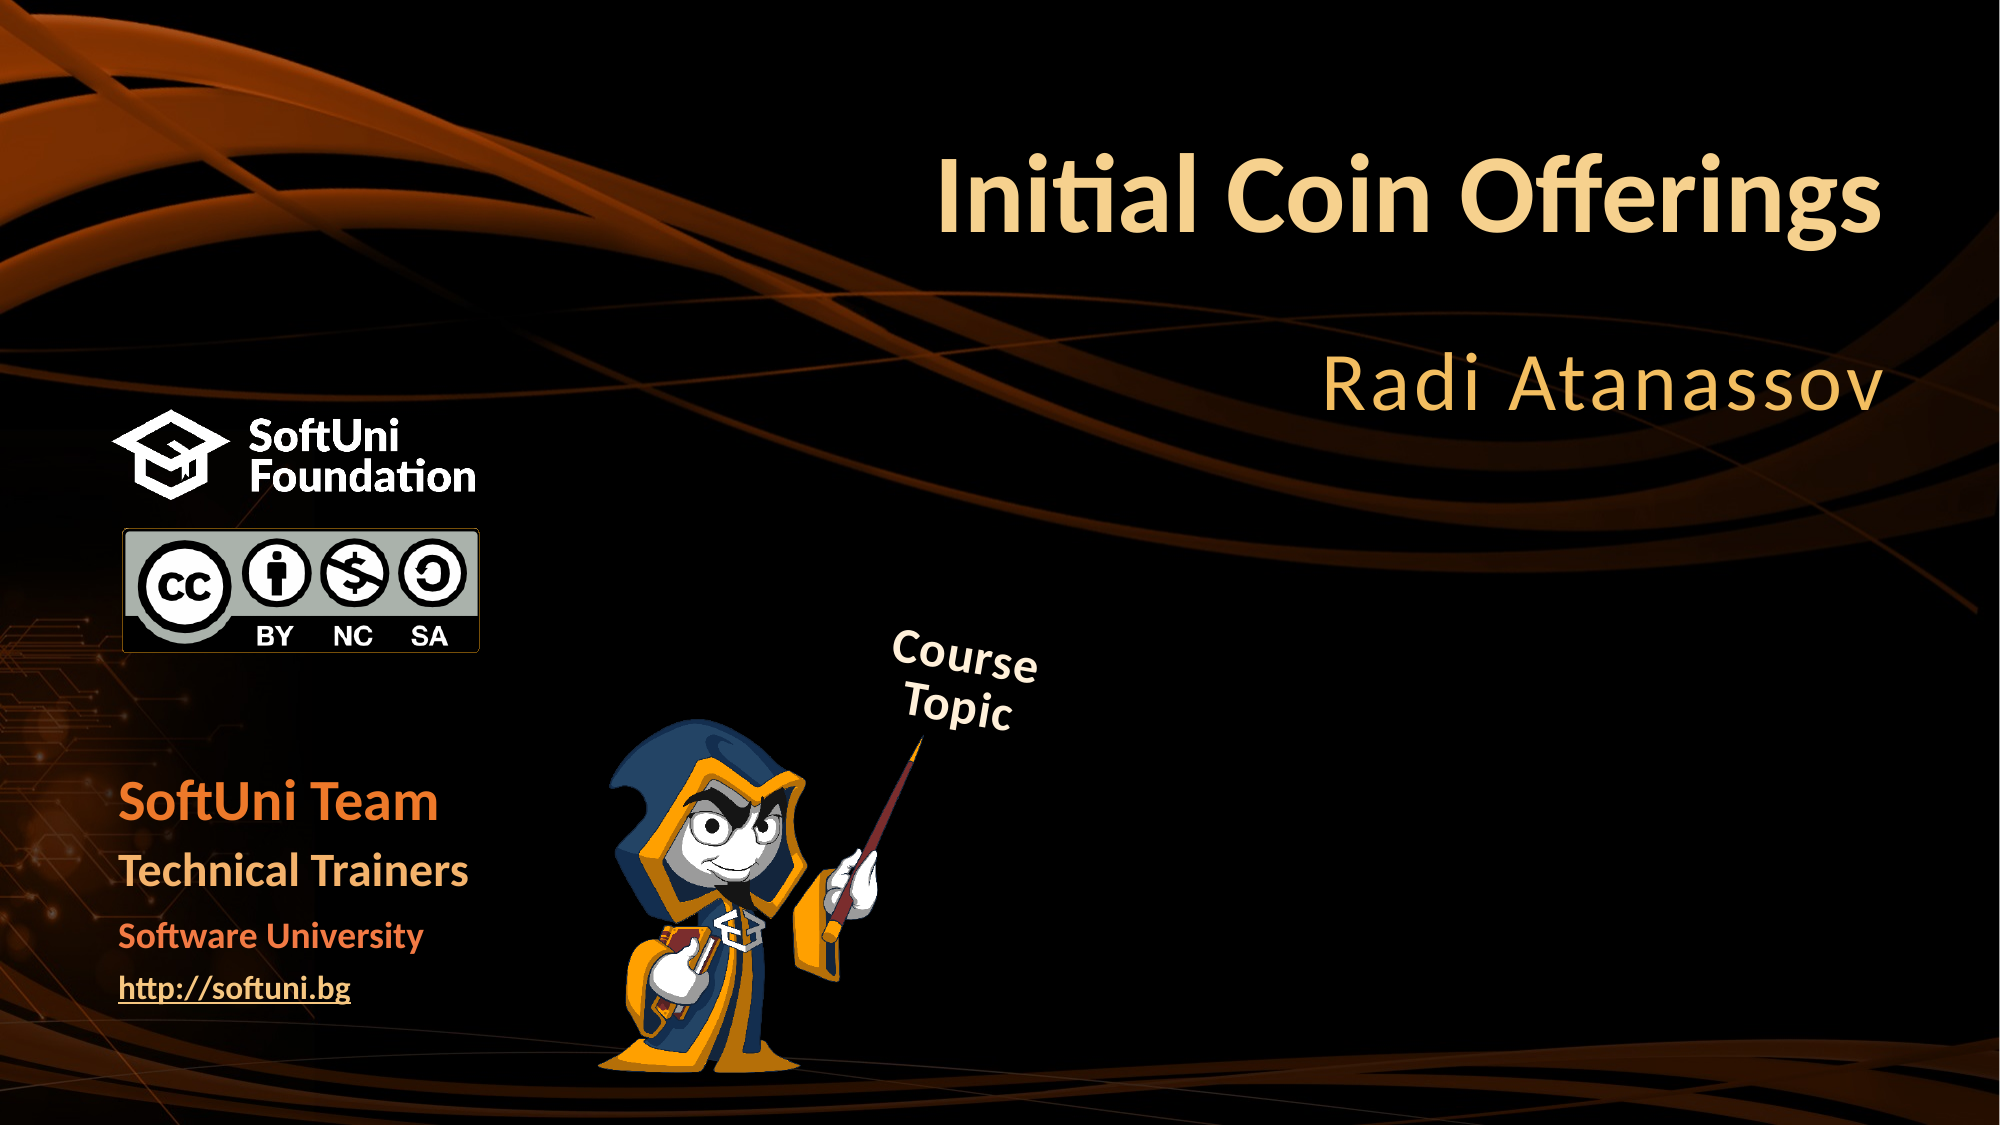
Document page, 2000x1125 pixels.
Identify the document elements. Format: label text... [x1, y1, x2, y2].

list Software University [112, 902, 565, 958]
text_box Course Topic [870, 610, 1060, 756]
title Initial Coin Offerings [587, 75, 1885, 318]
list Technical Trainers [112, 828, 565, 902]
subtitle Radi Atanassov [587, 322, 1885, 538]
list SoftUni Team [112, 751, 565, 828]
picture [0, 0, 2000, 1125]
list http://softuni.bg [112, 958, 565, 1013]
